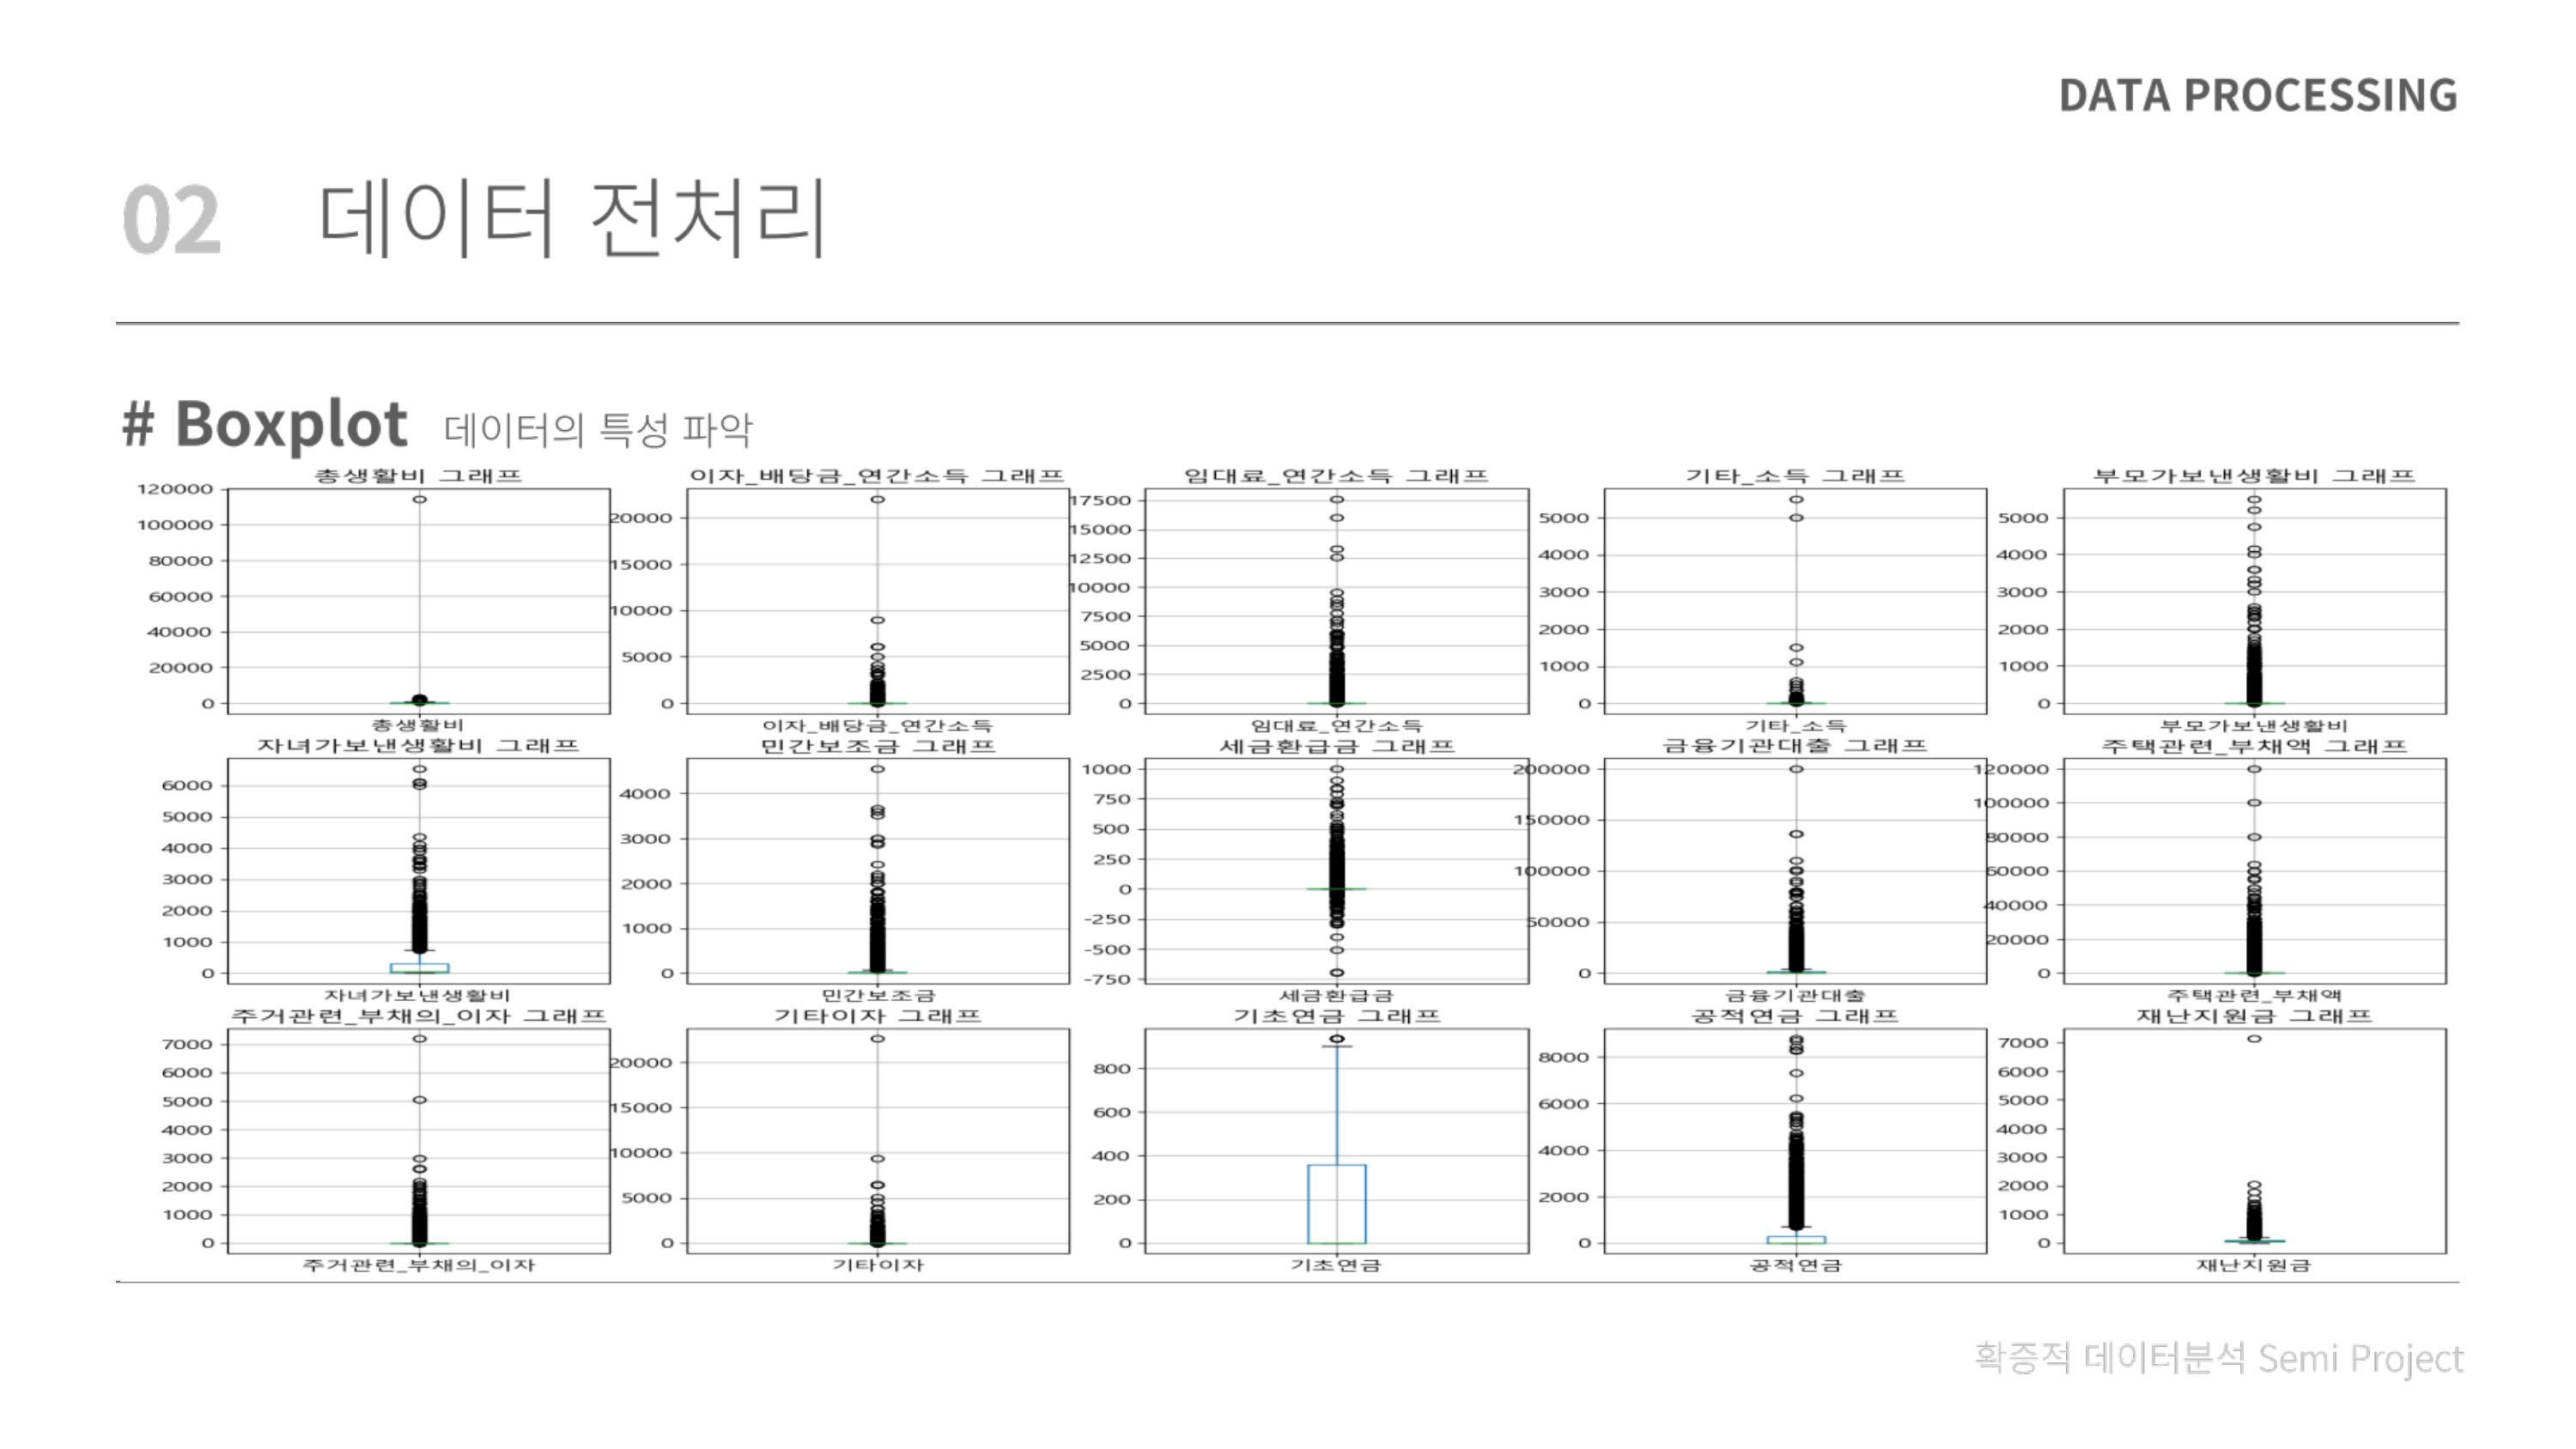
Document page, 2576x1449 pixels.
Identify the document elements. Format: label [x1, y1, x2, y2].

text_box [923, 322, 2460, 325]
text_box [120, 463, 2460, 1282]
picture [90, 92, 919, 524]
picture [1478, 1319, 2576, 1417]
picture [1422, 48, 2576, 166]
